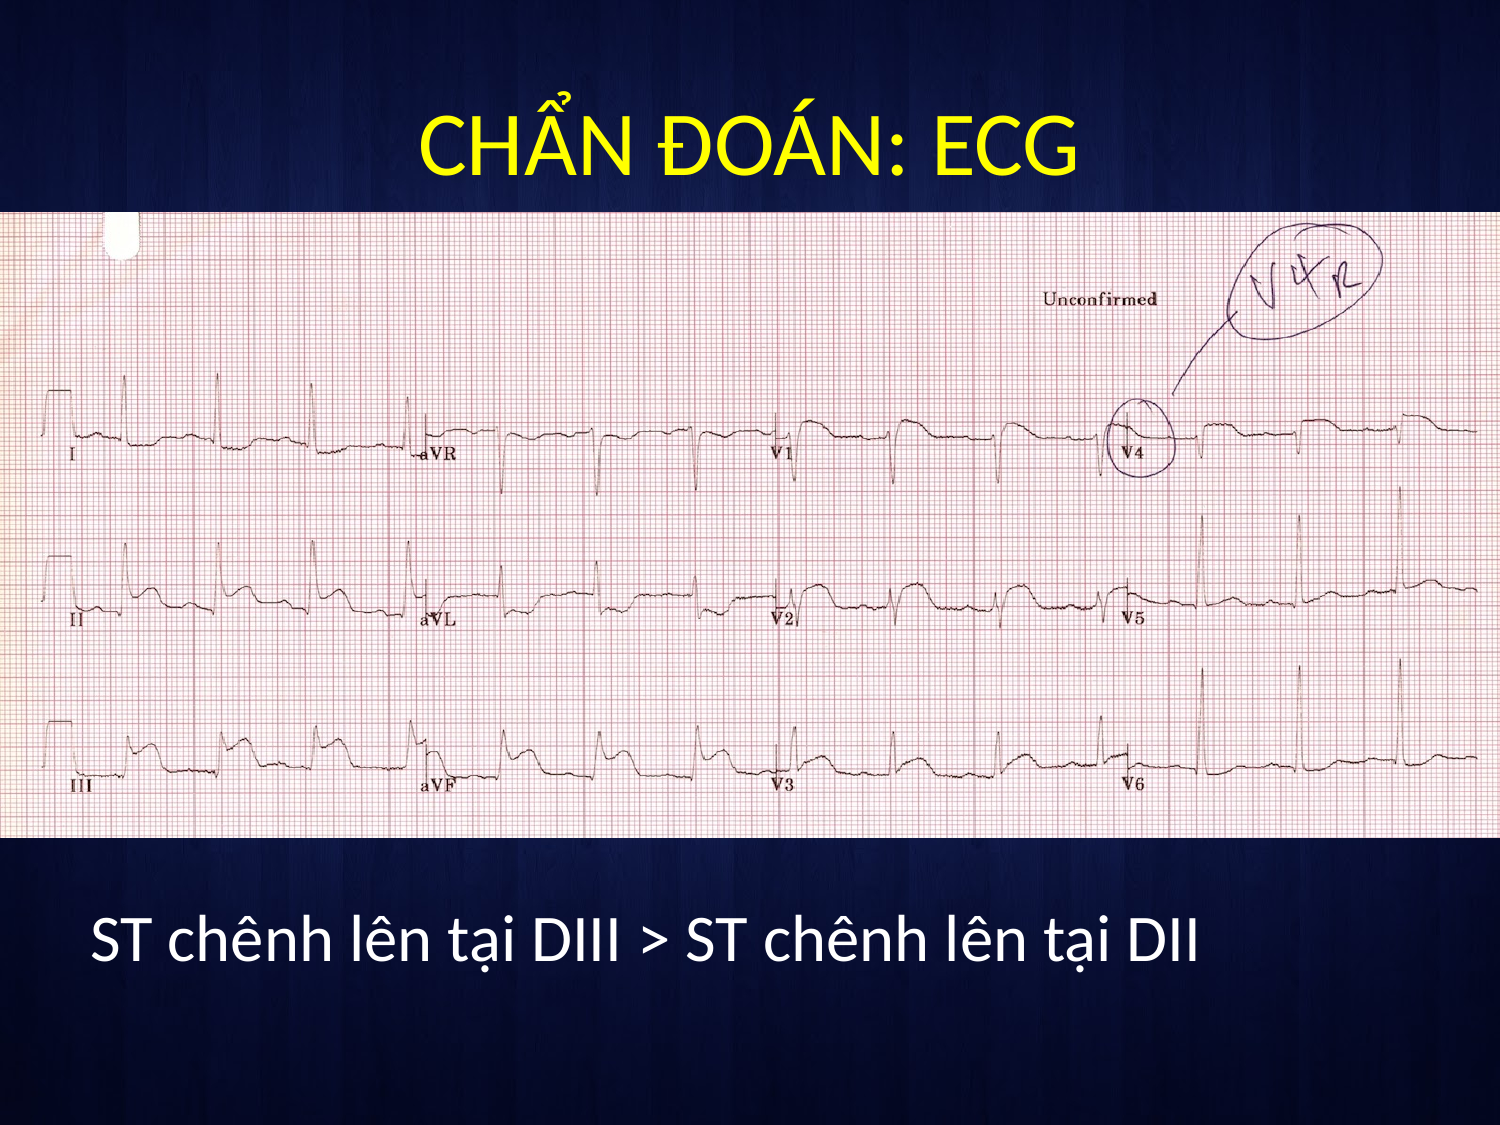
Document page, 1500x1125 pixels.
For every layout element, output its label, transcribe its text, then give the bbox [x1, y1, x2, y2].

list ST chênh lên tại DIII > ST chênh lên tại DII [75, 887, 1425, 1113]
picture [0, 0, 1500, 1125]
title CHẨN ĐOÁN: ECG [75, 45, 1425, 210]
